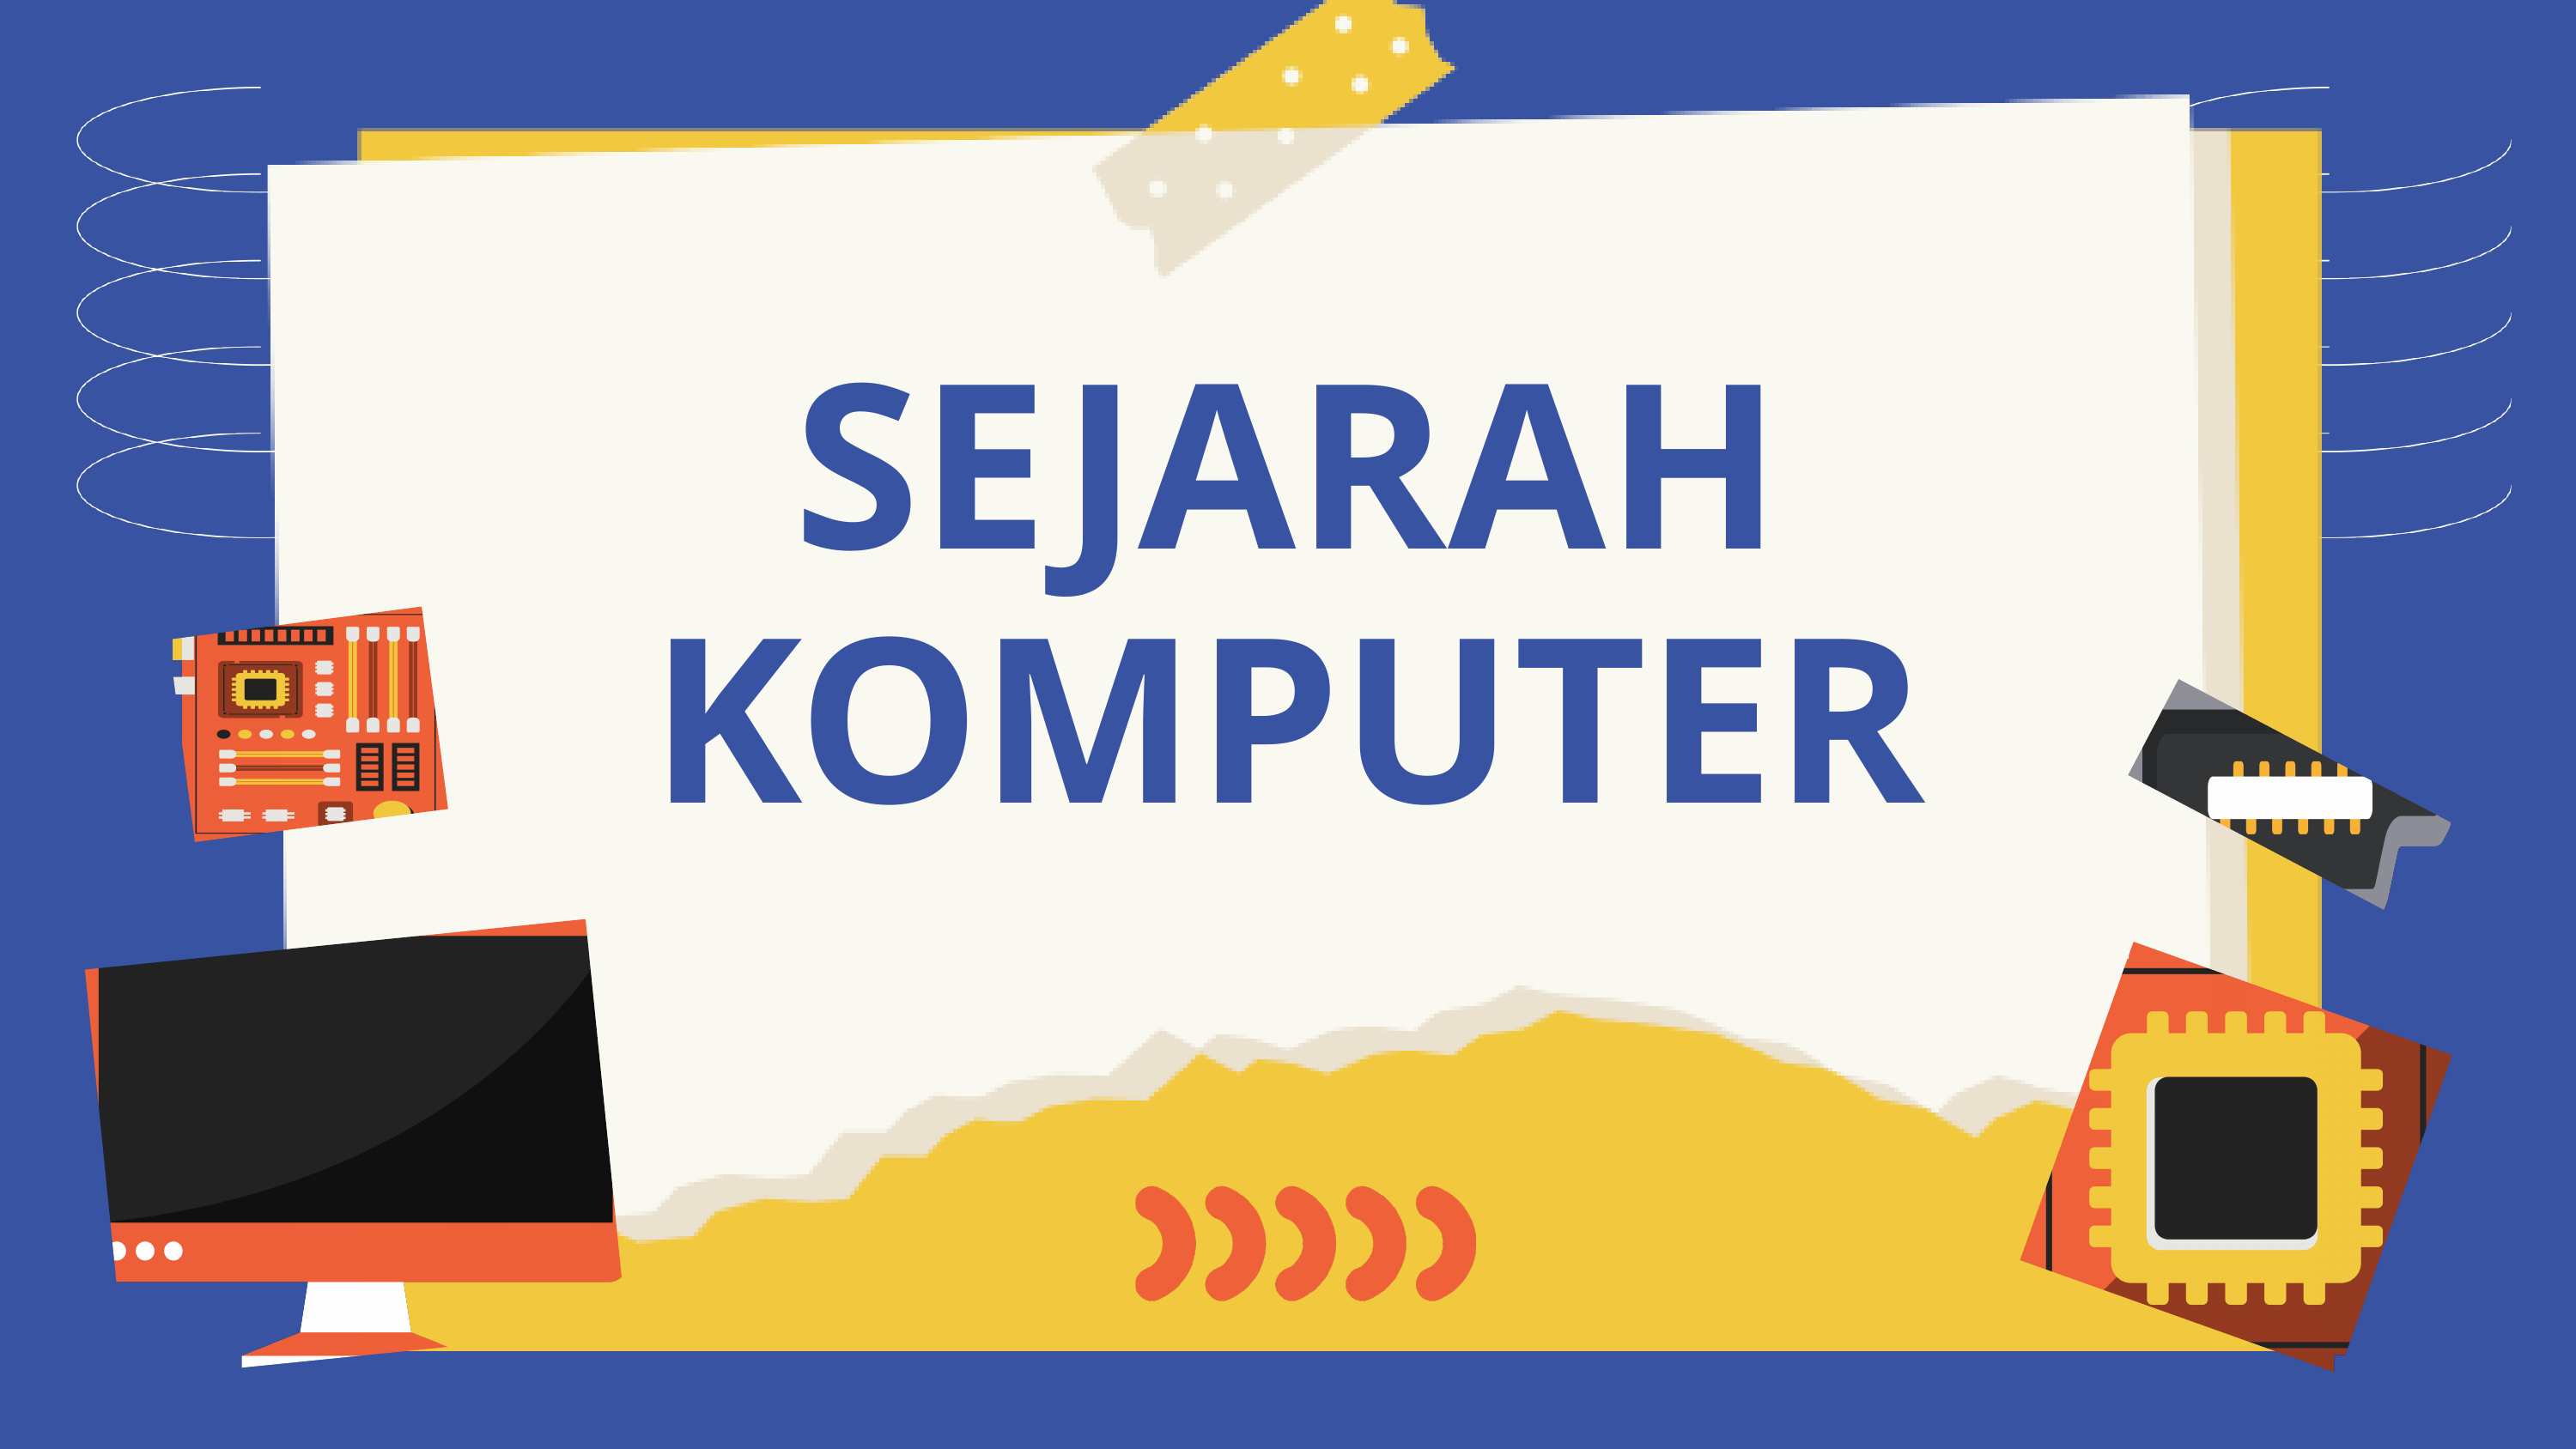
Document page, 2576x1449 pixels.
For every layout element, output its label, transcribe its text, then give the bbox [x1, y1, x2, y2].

text_box [76, 87, 267, 538]
text_box [2128, 679, 2452, 919]
text_box [2020, 942, 2452, 1374]
text_box [2322, 87, 2512, 538]
text_box [168, 606, 448, 842]
text_box SEJARAH KOMPUTER [585, 340, 1991, 849]
text_box [84, 919, 628, 1379]
text_box [1135, 1183, 1476, 1304]
text_box [267, 0, 2322, 1351]
